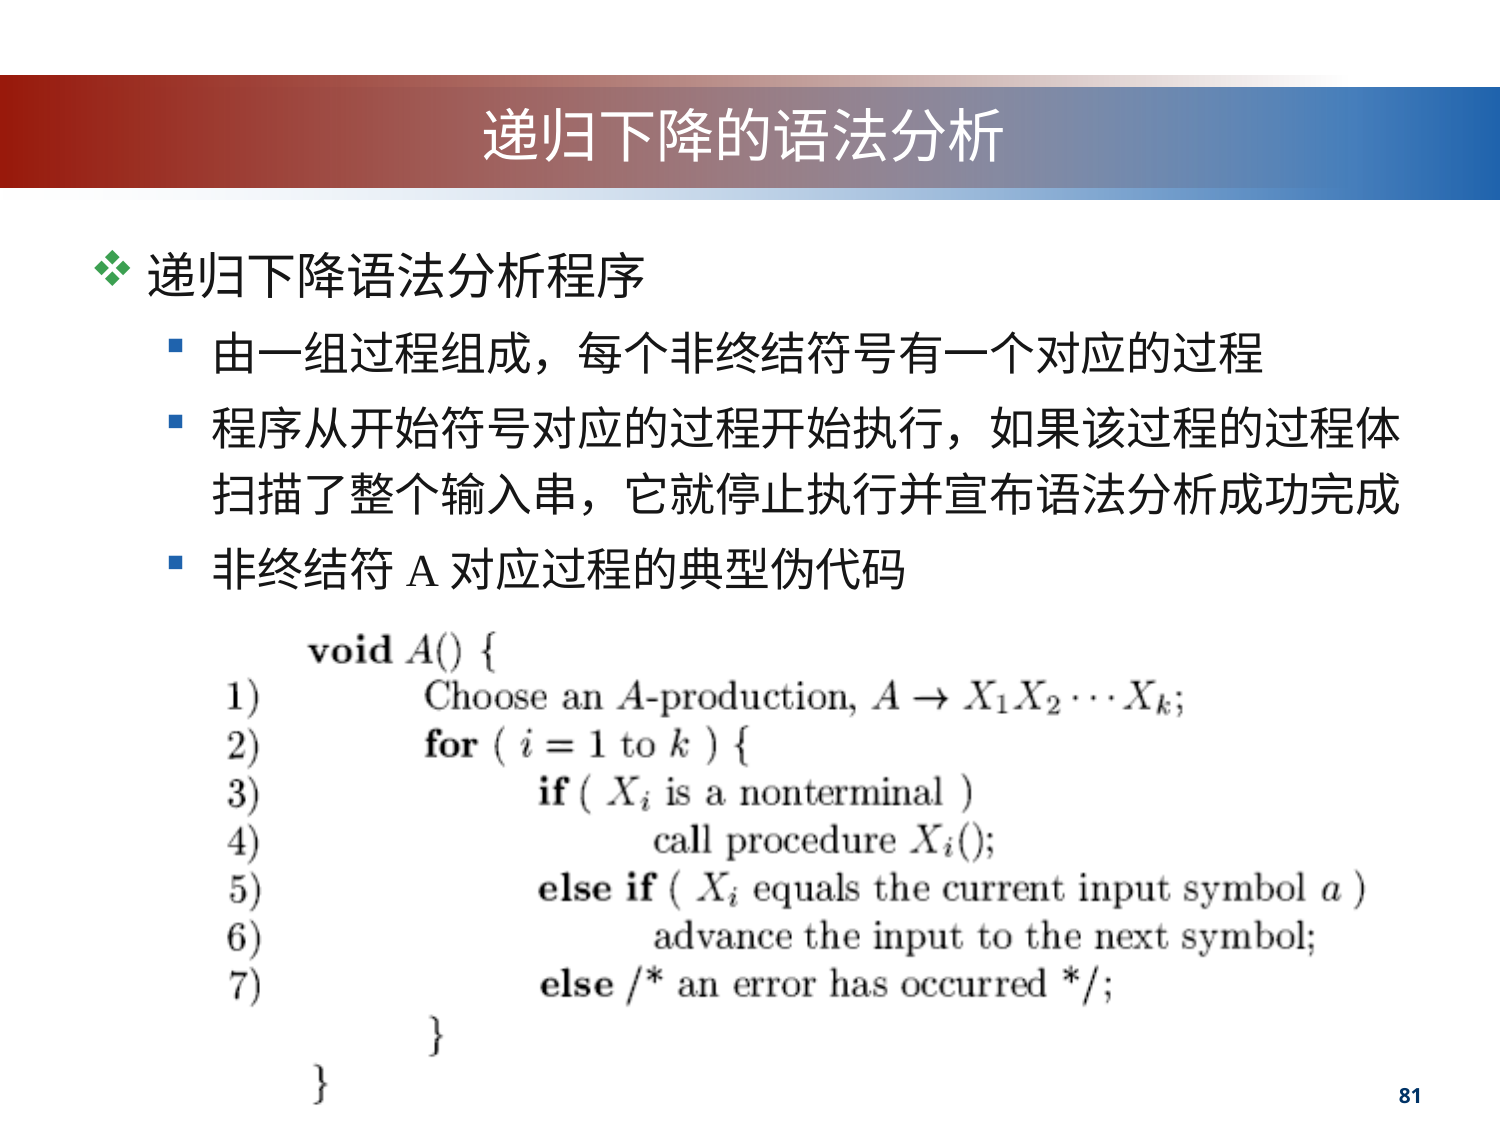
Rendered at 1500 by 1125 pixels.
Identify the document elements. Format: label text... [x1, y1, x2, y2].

list 递归下降语法分析程序 由一组过程组成，每个非终结符号有一个对应的过程 程序从开始符号对应的过程开始执行，如果该过程的过程体扫描了整个输入串，它就停止执行并宣布语法分析成功完成 非终结符A对应过程的典型伪代码 [74, 224, 1426, 613]
slide_number 81 [1386, 1074, 1438, 1117]
picture [212, 612, 1382, 1113]
title 递归下降的语法分析 [137, 87, 1351, 181]
